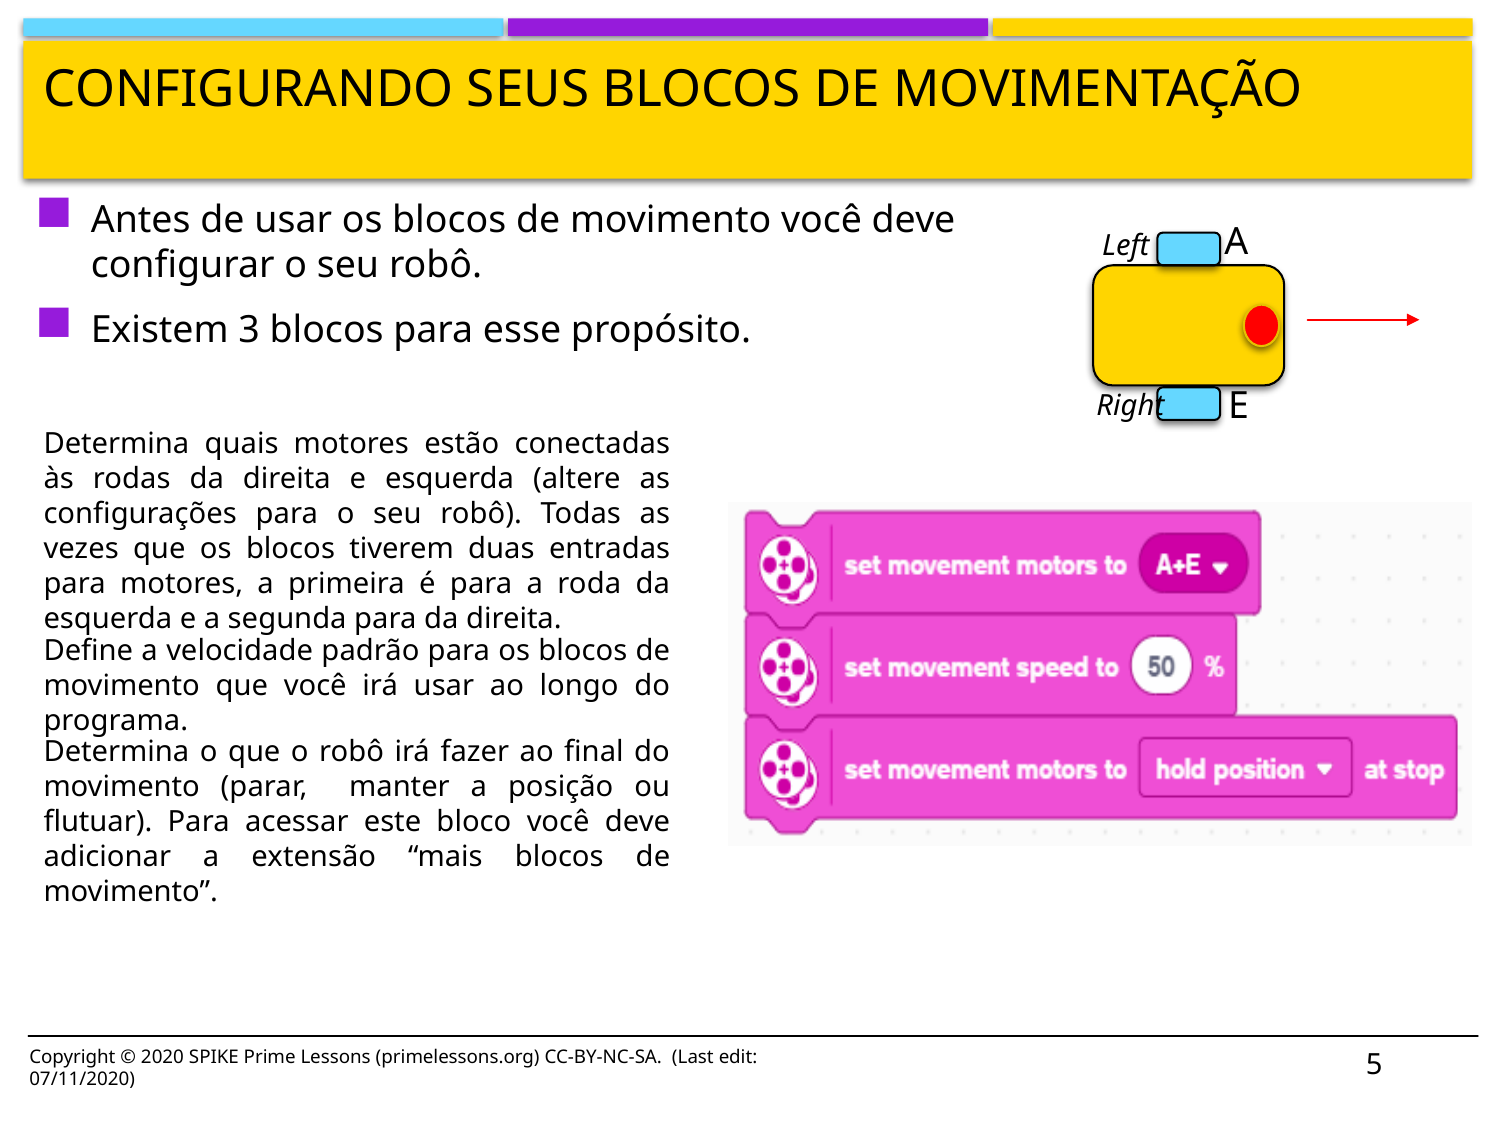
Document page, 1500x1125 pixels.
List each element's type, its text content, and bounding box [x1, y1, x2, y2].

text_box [28, 416, 686, 882]
footer Copyright © 2020 SPIKE Prime Lessons (primelessons.org) CC-BY-NC-SA. (Last edit: 07/11/2020) [14, 1036, 814, 1097]
slide_number 5 [1351, 1037, 1478, 1098]
text_box Right [1081, 379, 1086, 429]
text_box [1092, 209, 1291, 436]
list Antes de usar os blocos de movimento você deve configurar o seu robô. Existem 3 blocos para esse propósito. [25, 187, 1053, 422]
picture [727, 502, 1472, 846]
title Configurando seus blocos de movimentação [28, 48, 1464, 172]
